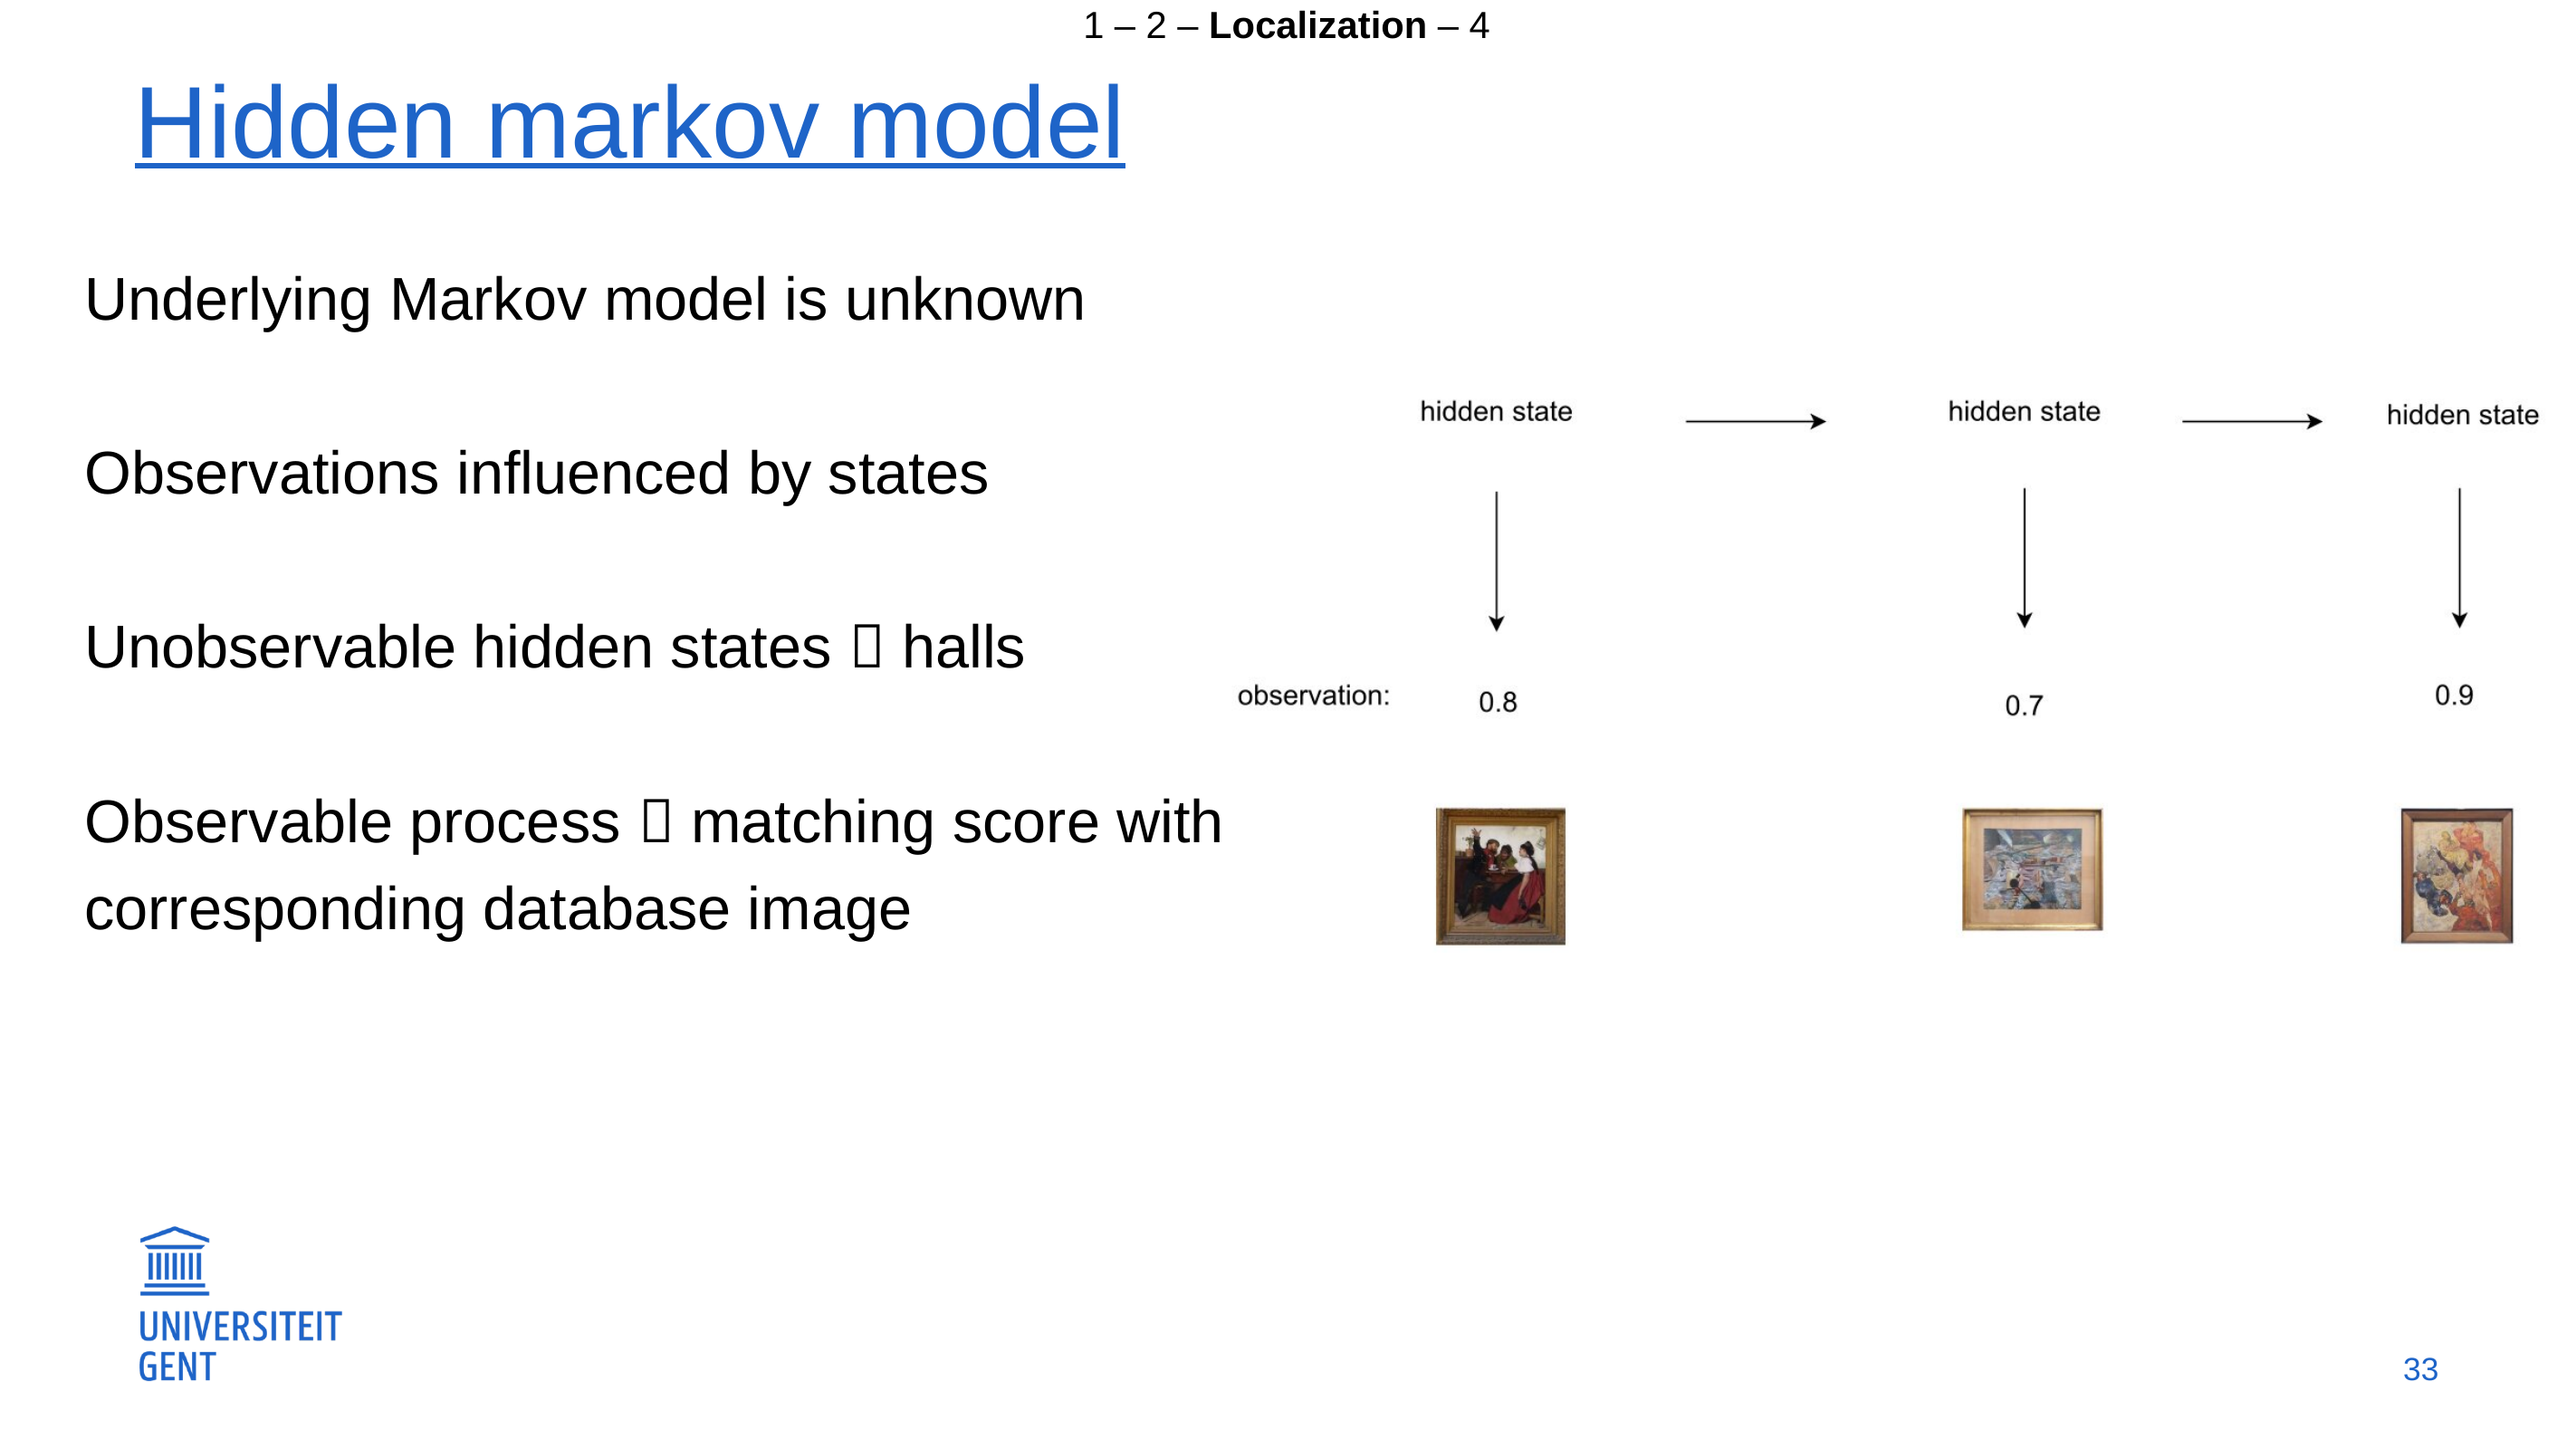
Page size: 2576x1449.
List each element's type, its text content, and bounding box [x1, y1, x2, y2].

list Underlying Markov model is unknown Observations influenced by states Unobservable hidden states  halls Observable process  matching score with corresponding database image [58, 238, 1313, 1233]
slide_number 33 [2315, 1329, 2453, 1407]
text_box 1 – 2 – Localization – 4 [120, 0, 2454, 128]
picture [1215, 382, 2562, 953]
title Hidden markov model [120, 62, 2455, 192]
picture [72, 1233, 415, 1449]
